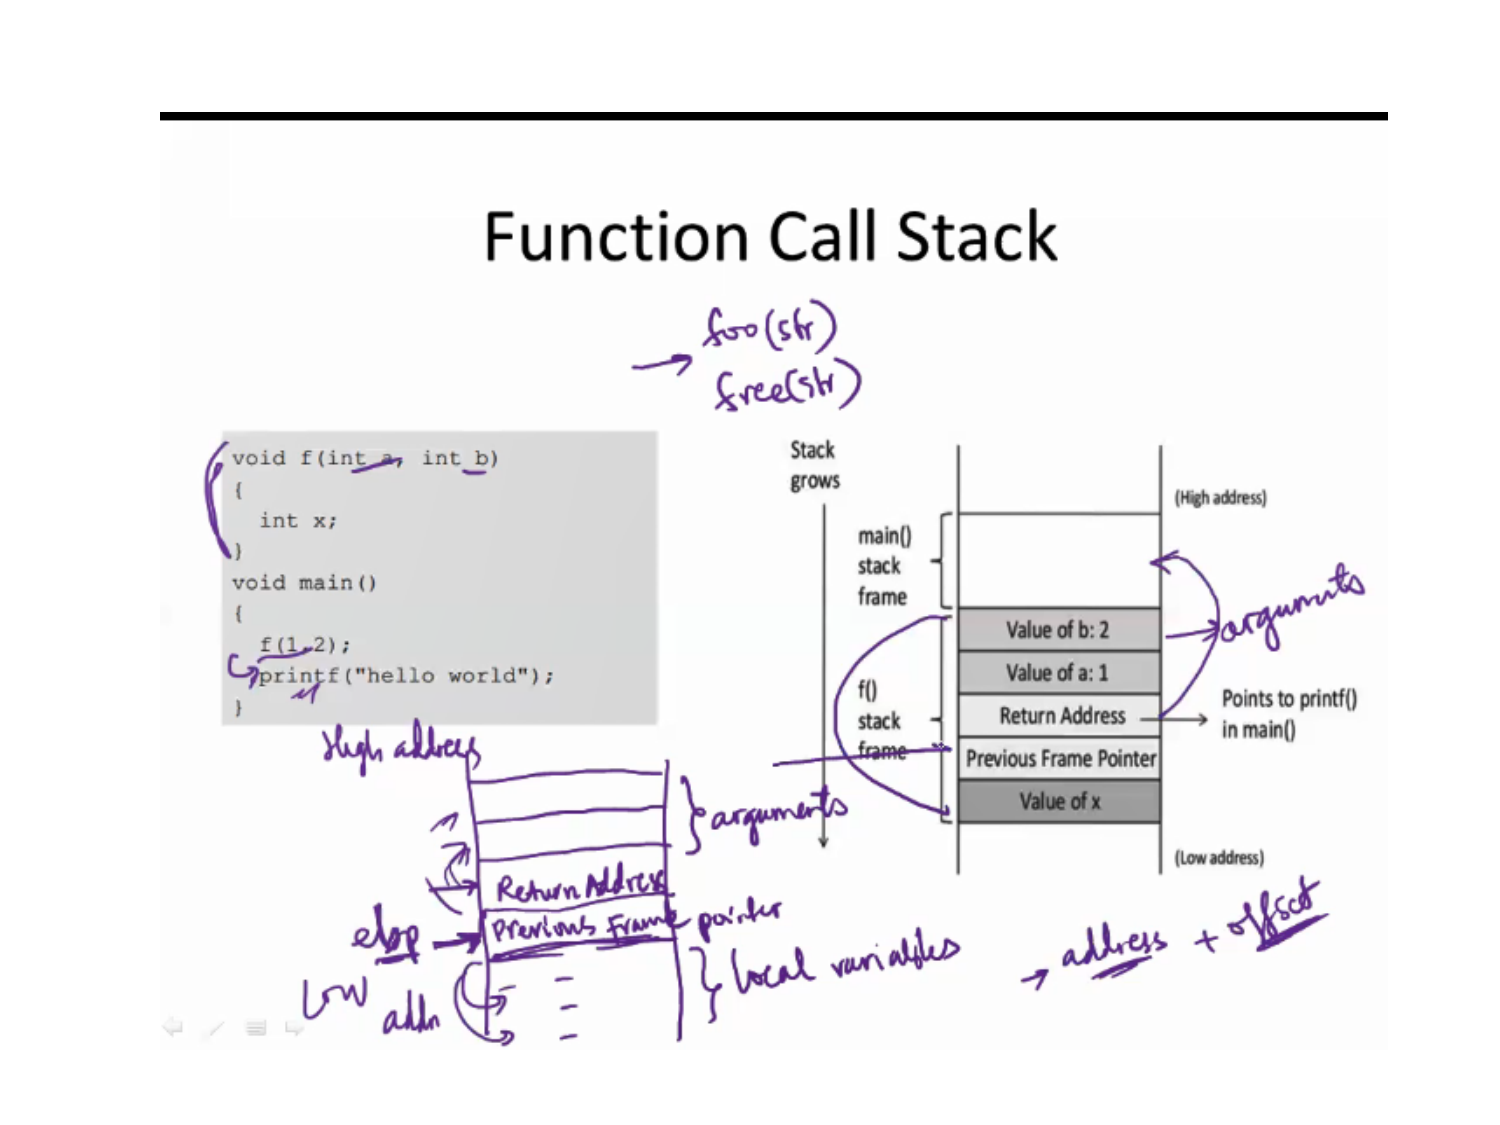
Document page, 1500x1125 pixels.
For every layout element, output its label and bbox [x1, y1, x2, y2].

picture [160, 112, 1388, 1050]
